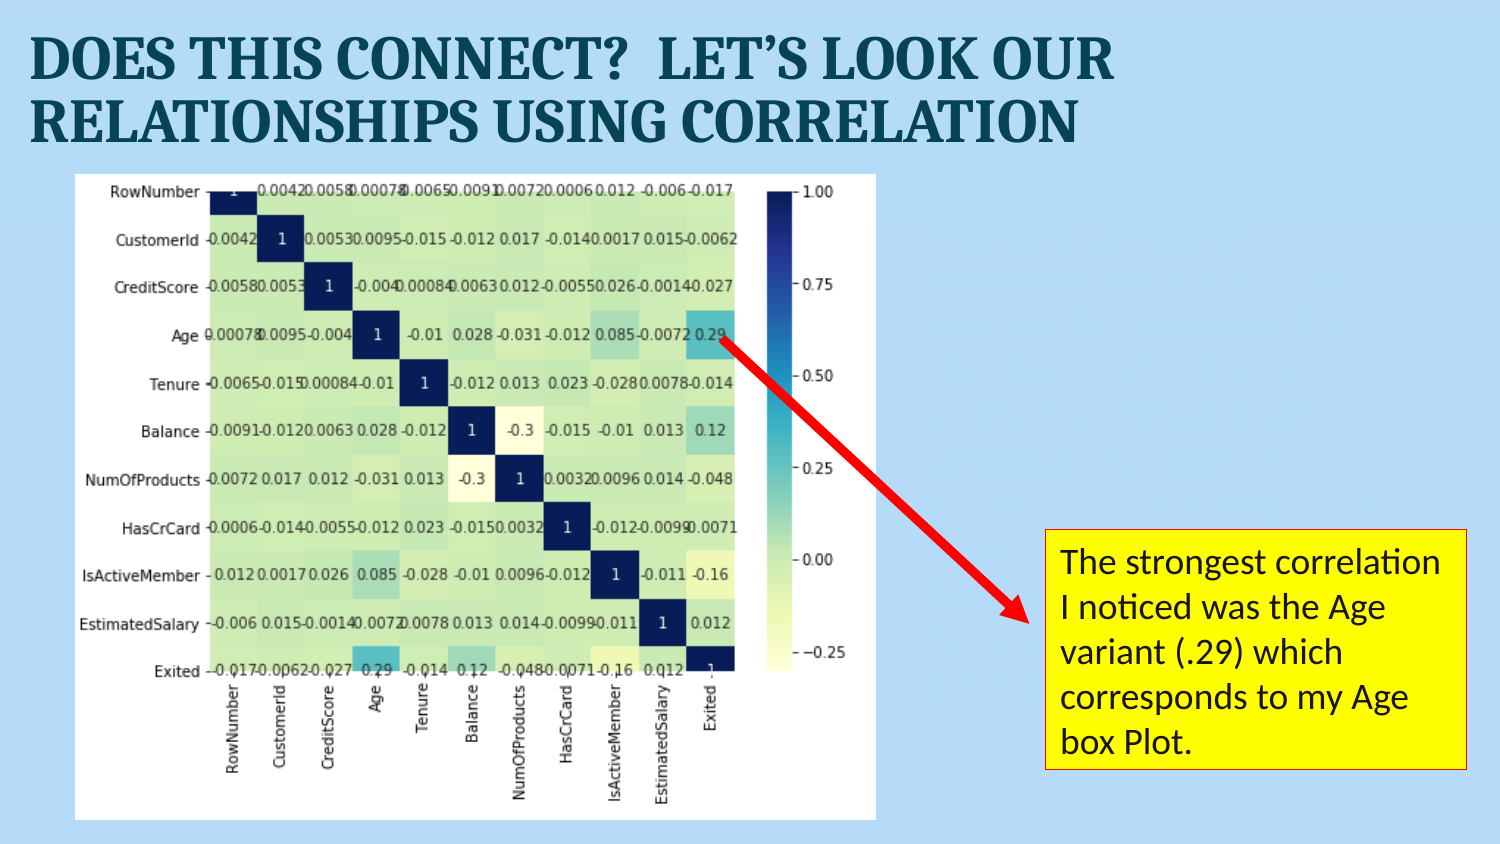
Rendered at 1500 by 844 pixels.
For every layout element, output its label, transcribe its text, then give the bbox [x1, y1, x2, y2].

text_box The strongest correlation I noticed was the Age variant (.29) which corresponds to my Age box Plot. [1045, 529, 1467, 770]
picture [74, 173, 877, 820]
text_box In this Heatmap, I used Pearson's correlation coefficient which is the test statistics that measures the statistical relationship, or association, between two continuous variables. It is known as the best method of measuring the association between variables of interest because it is based on the method of covariance. [913, 157, 1408, 713]
title DOES THIS CONNECT? Let’s look our relationships using correlation [14, 13, 1446, 178]
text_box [721, 337, 1030, 625]
